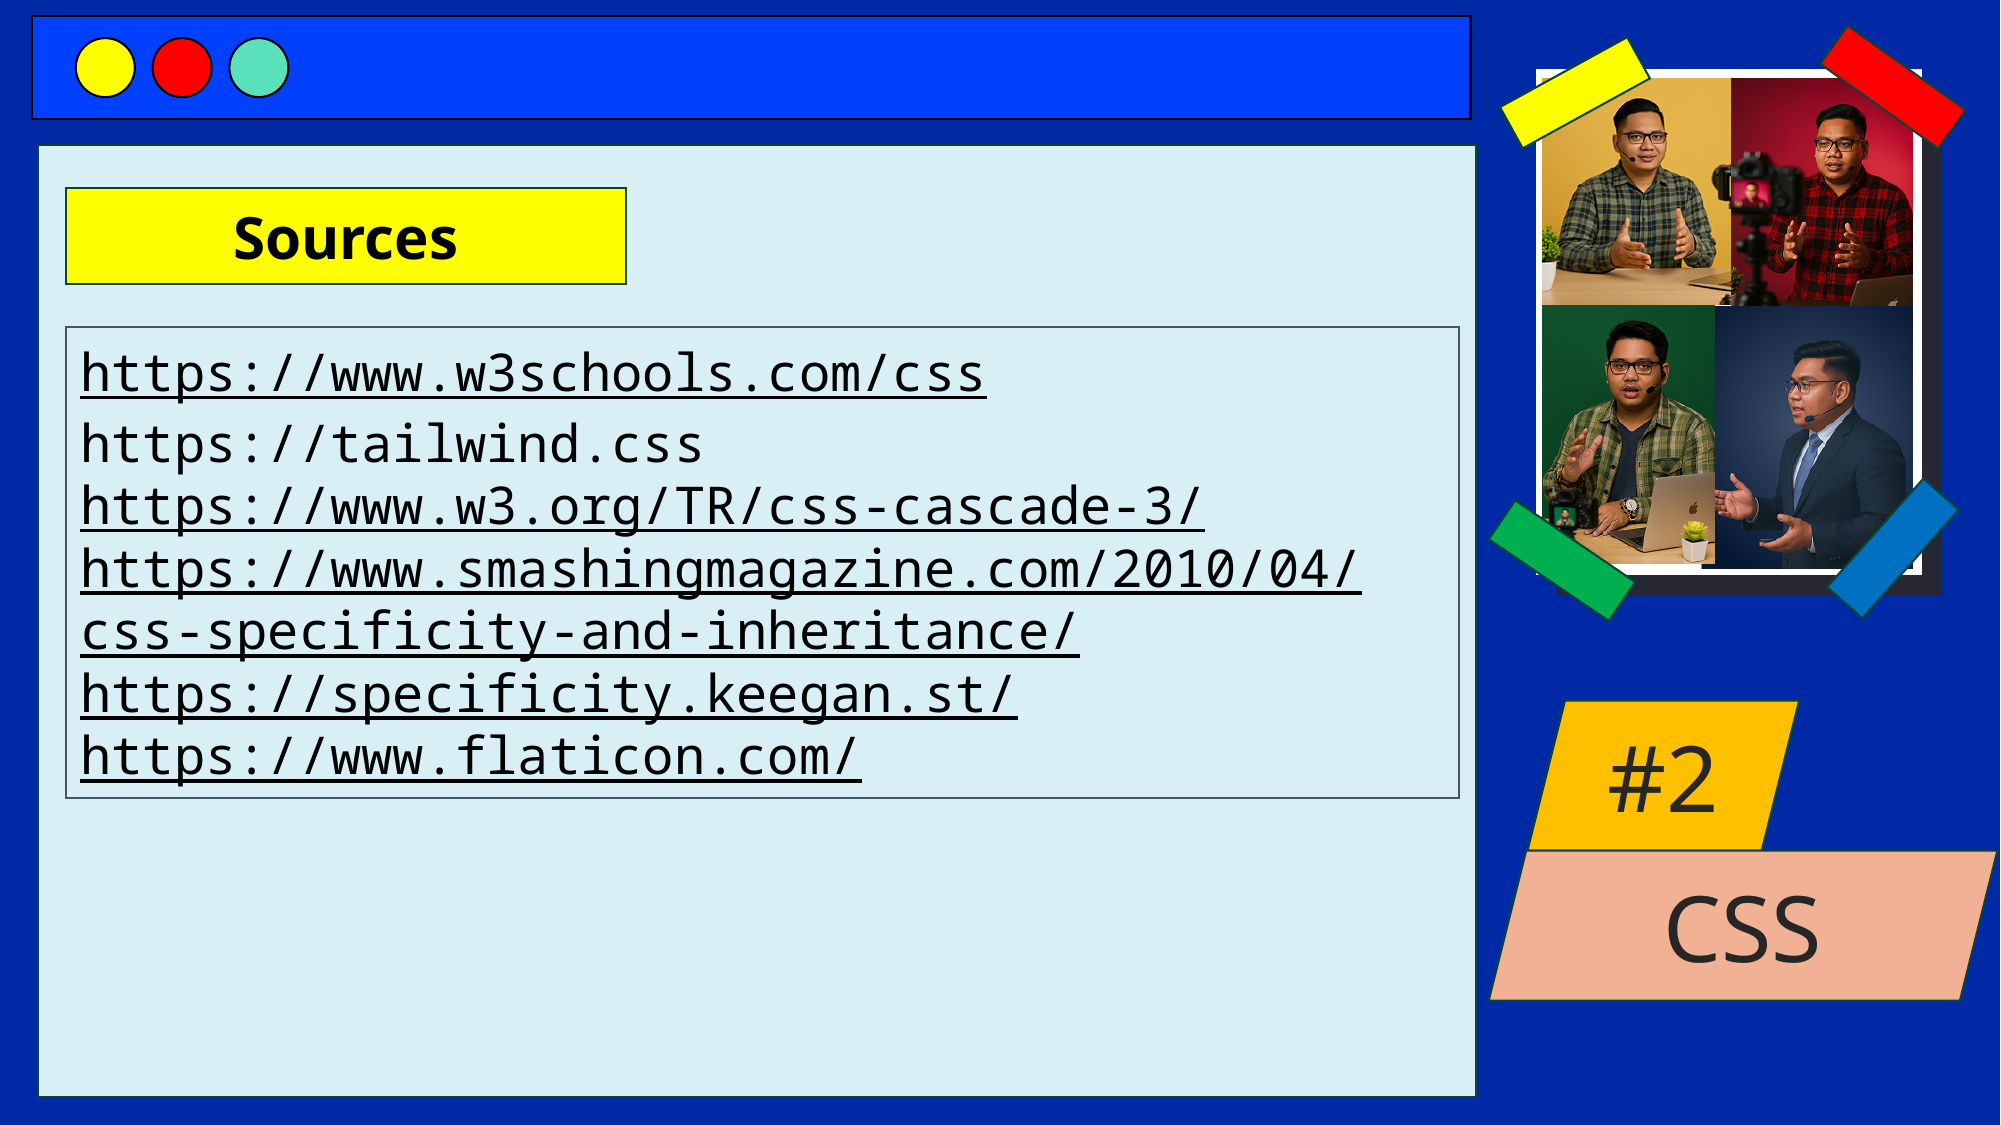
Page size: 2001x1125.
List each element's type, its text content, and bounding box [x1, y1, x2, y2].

text_box #2 [1526, 699, 1801, 849]
text_box CSS [1487, 849, 1999, 1002]
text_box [31, 15, 1477, 1097]
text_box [1489, 63, 1966, 621]
